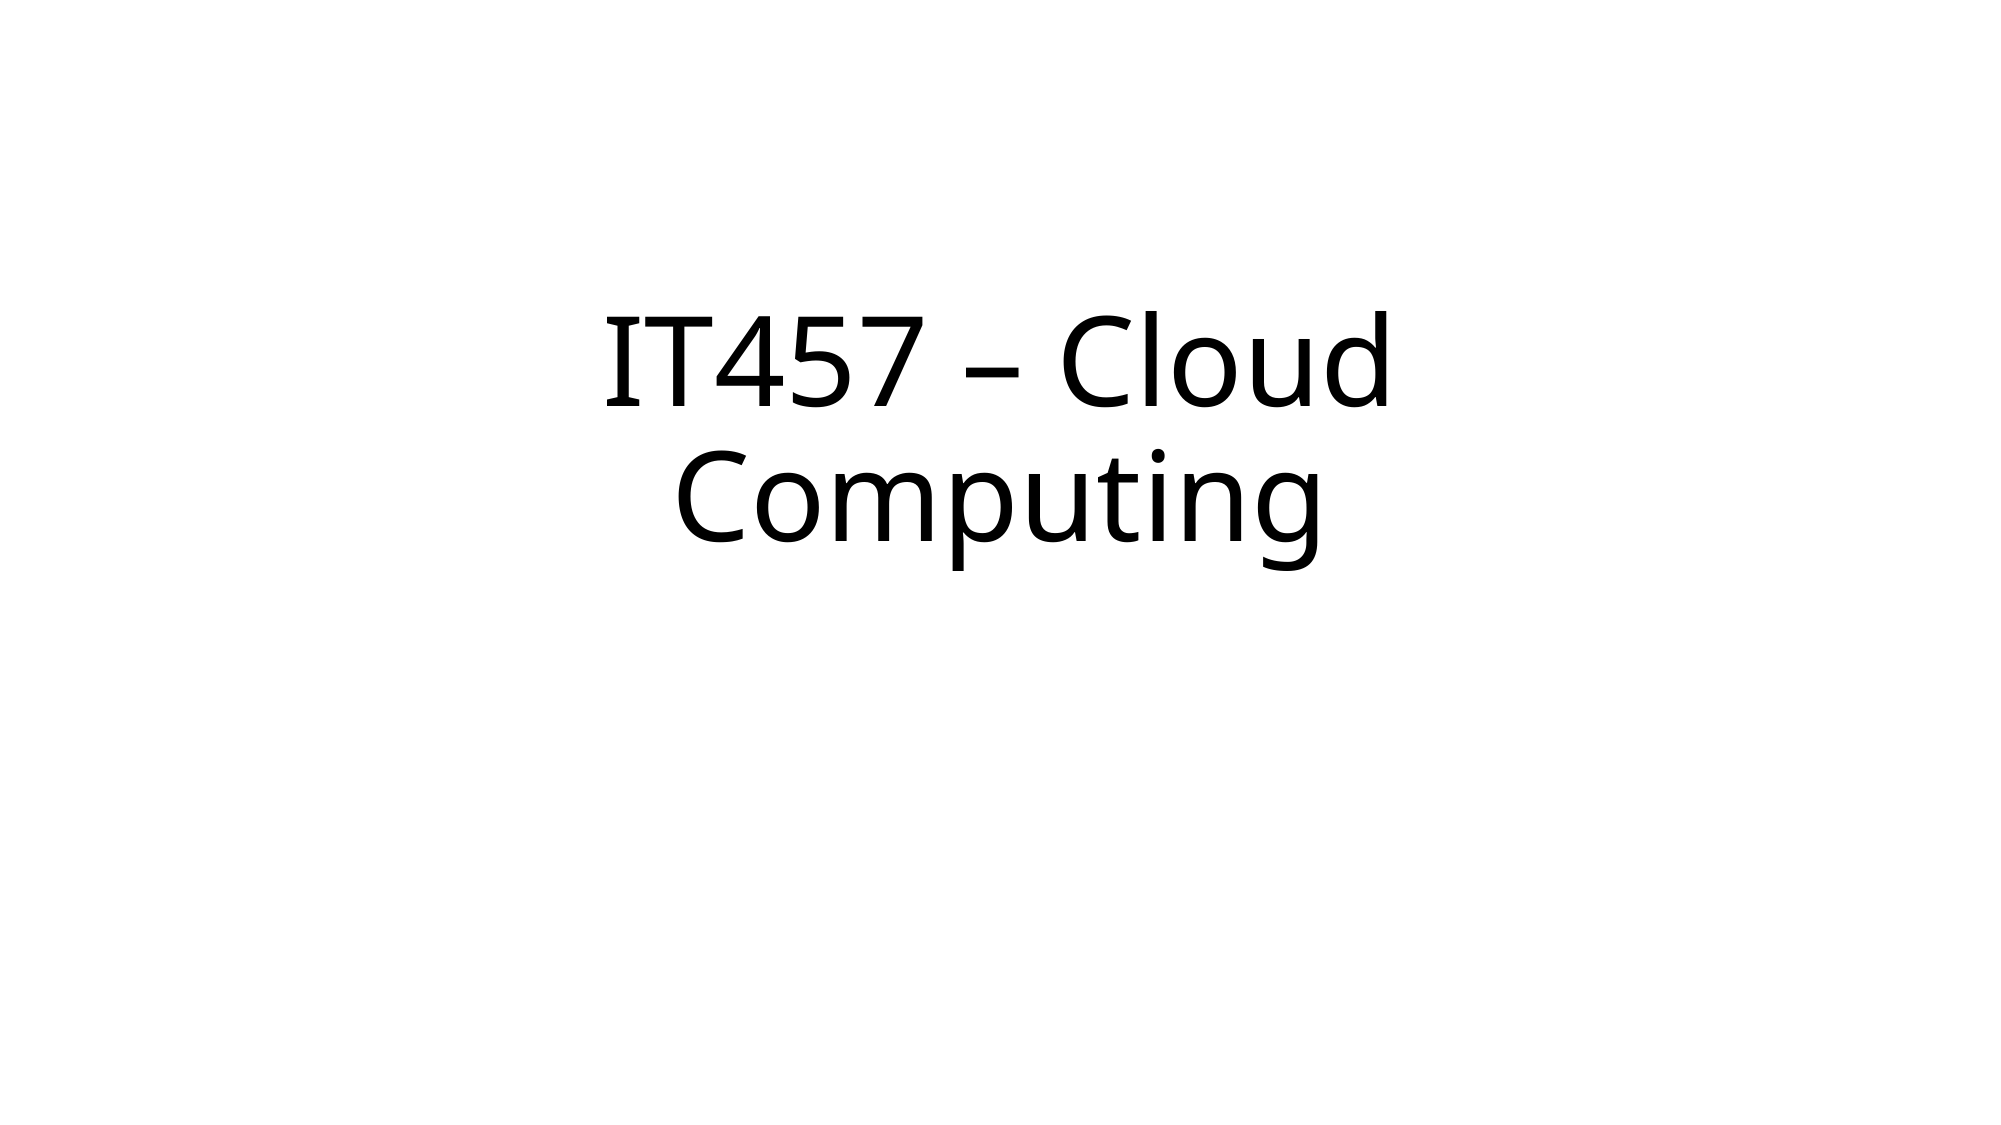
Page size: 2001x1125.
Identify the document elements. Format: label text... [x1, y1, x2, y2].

title IT457 – Cloud Computing [249, 184, 1750, 576]
